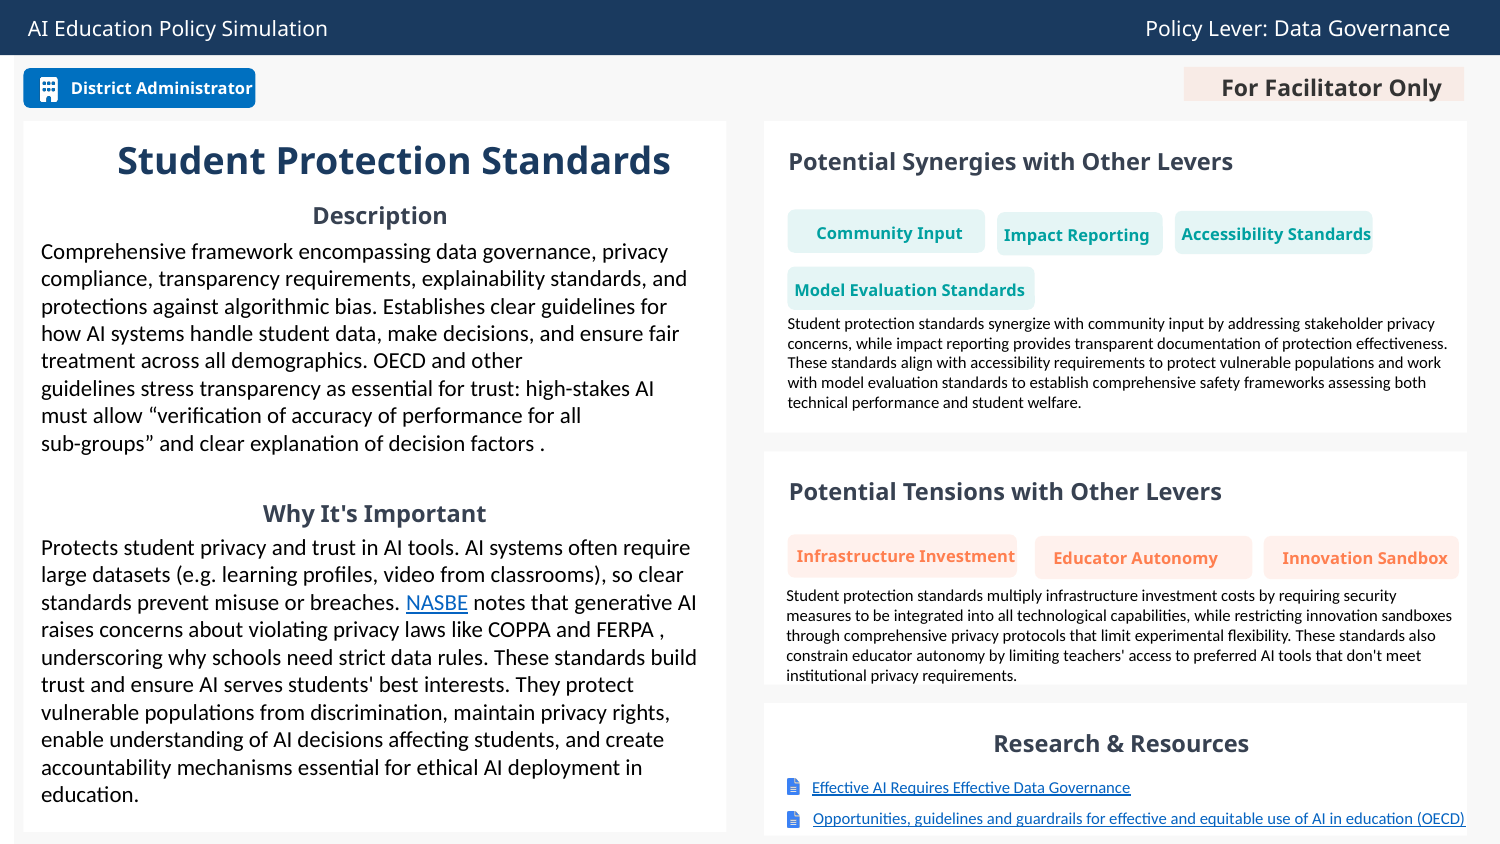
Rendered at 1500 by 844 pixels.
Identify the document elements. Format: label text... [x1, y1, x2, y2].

text_box Policy Lever: Data Governance [1145, 14, 1451, 41]
picture [13, 44, 1500, 844]
text_box AI Education Policy Simulation [27, 14, 330, 41]
text_box [0, 0, 1500, 56]
